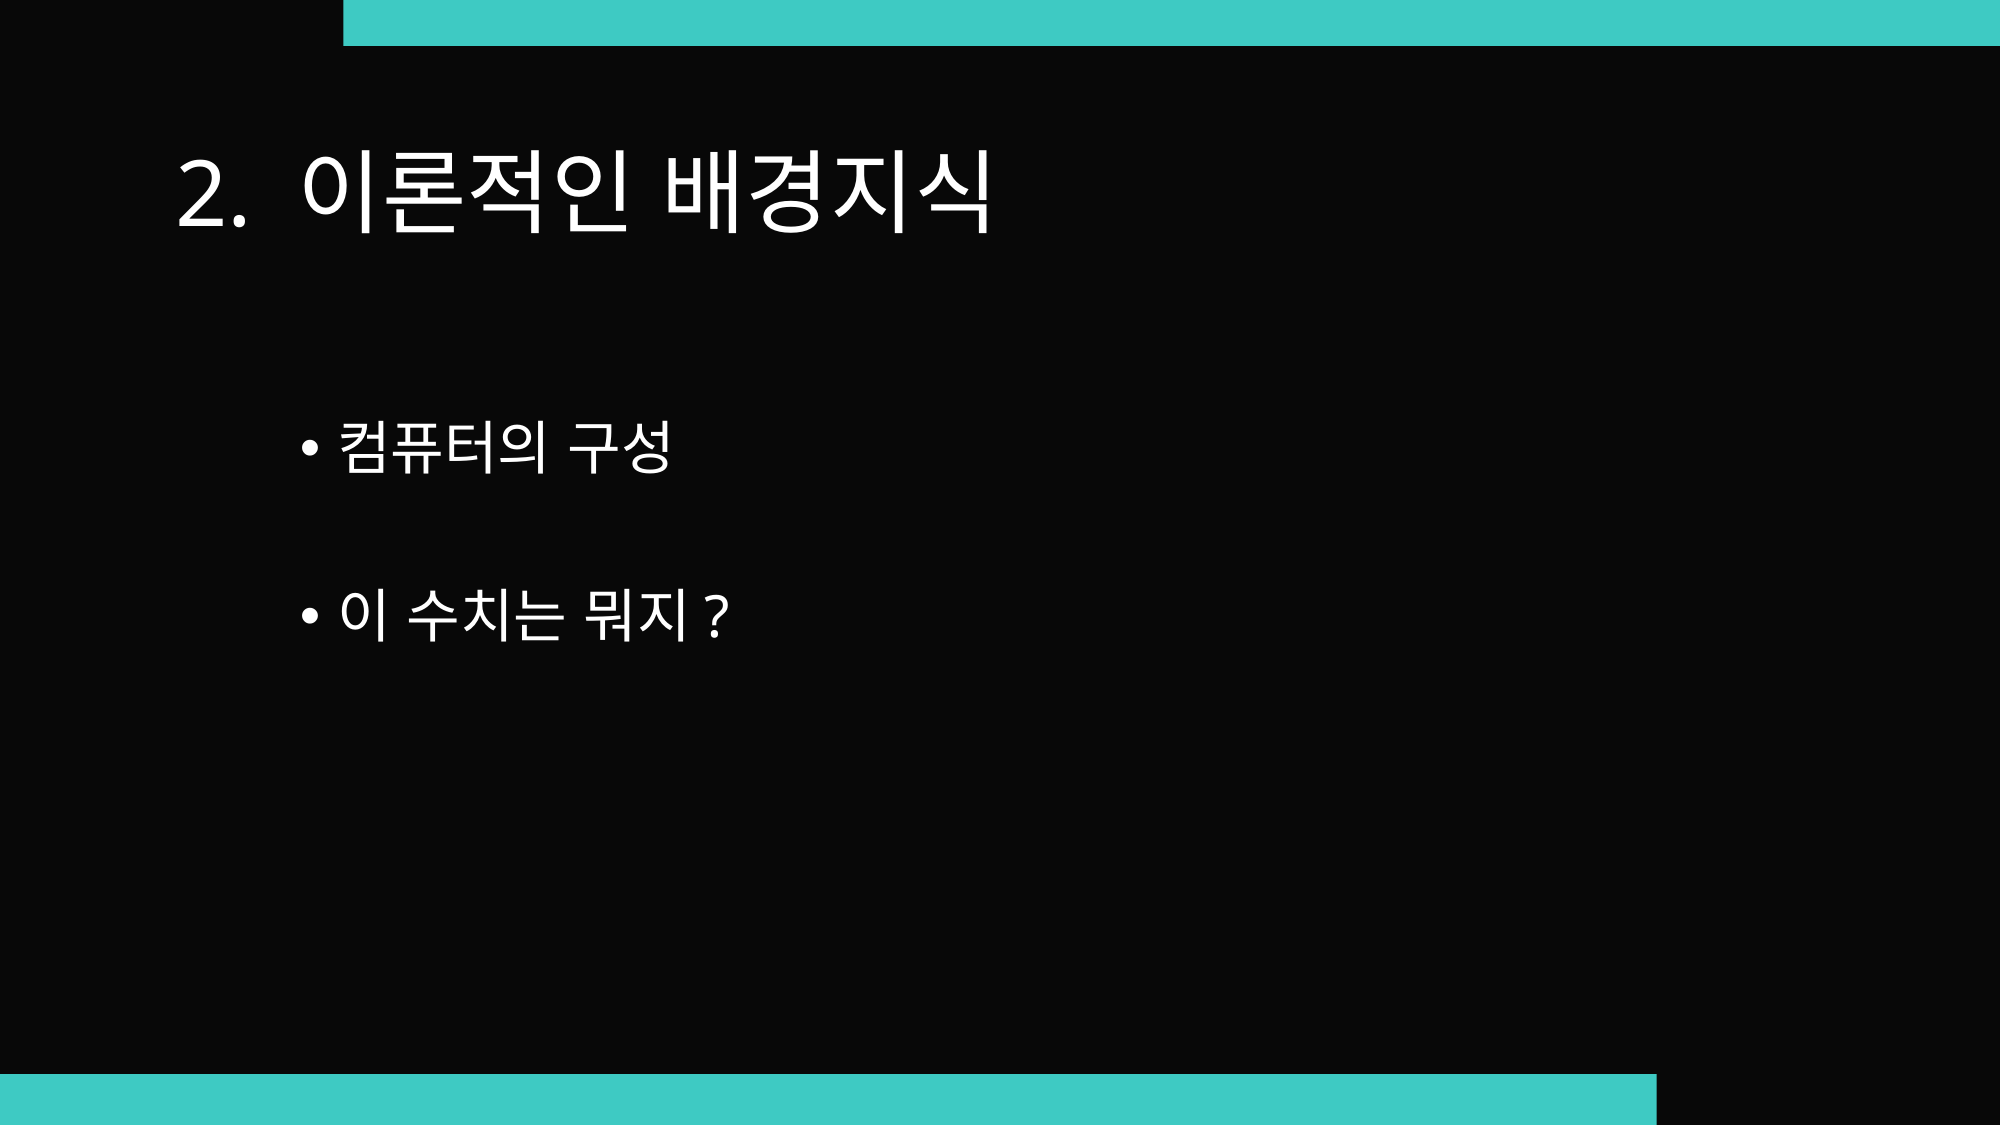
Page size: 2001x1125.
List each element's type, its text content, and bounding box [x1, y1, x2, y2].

title 2. 이론적인 배경지식 [27, 87, 1147, 306]
list 컴퓨터의 구성 이 수치는 뭐지? [284, 411, 891, 674]
